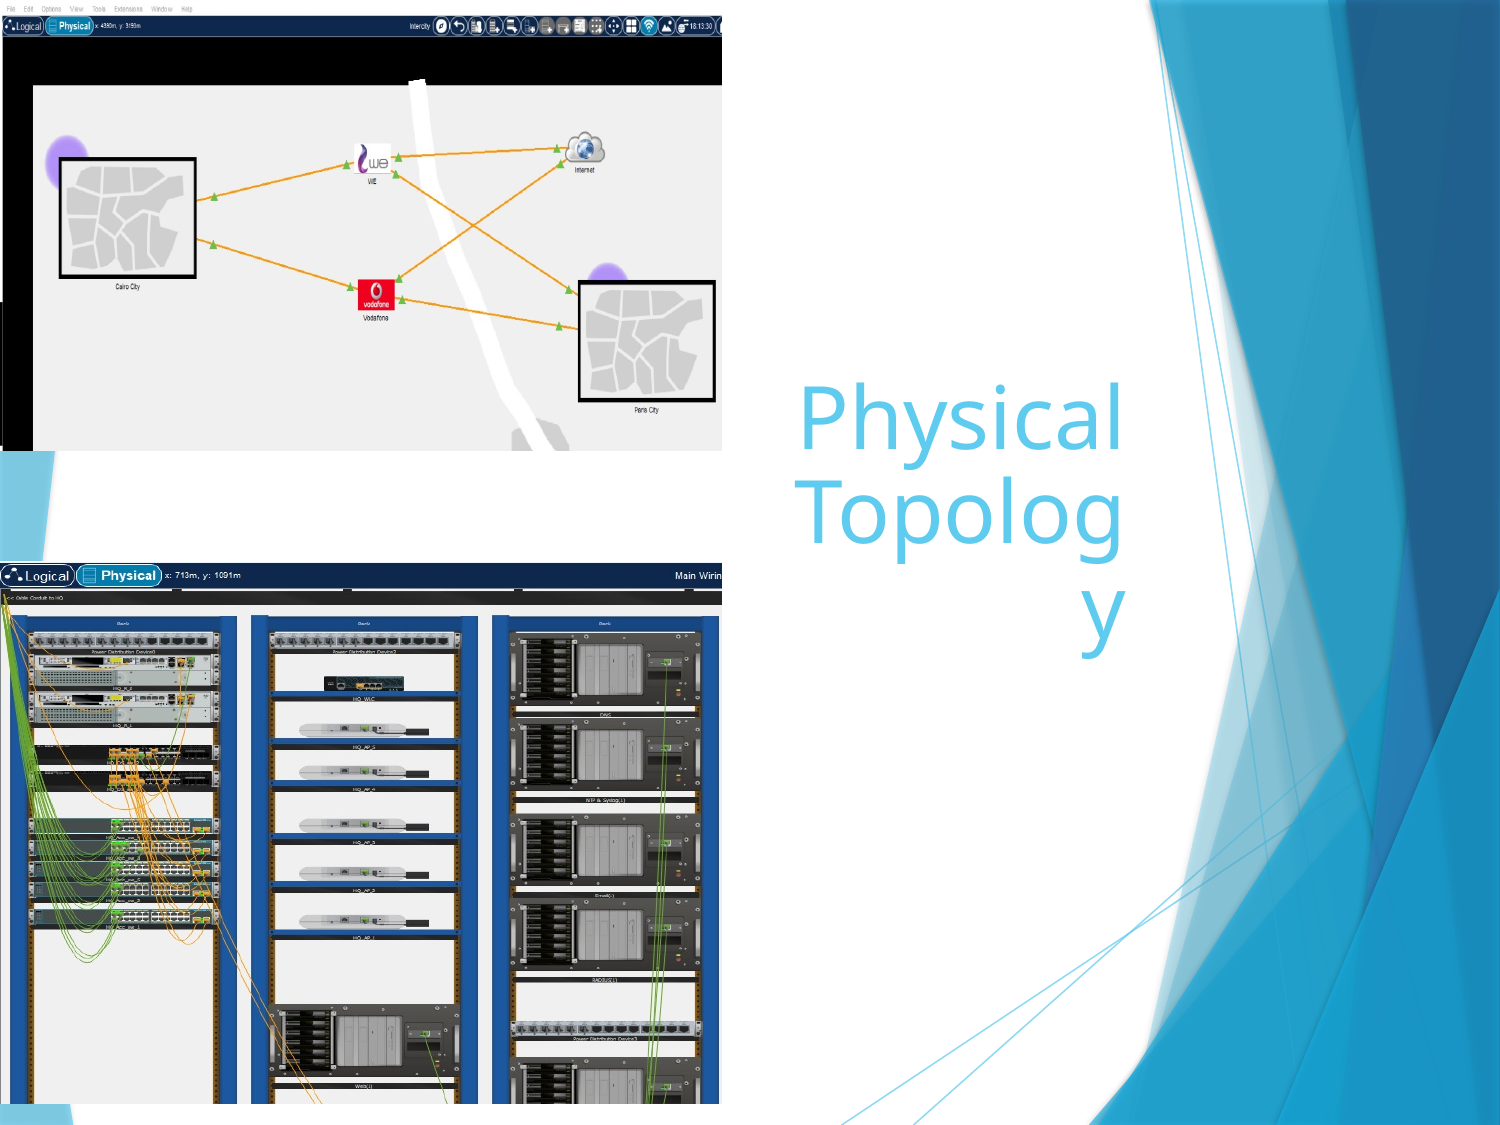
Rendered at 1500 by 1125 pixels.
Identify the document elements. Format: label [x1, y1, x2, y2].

text_box [0, 0, 1500, 1125]
picture [0, 561, 723, 1104]
picture [0, 0, 723, 452]
